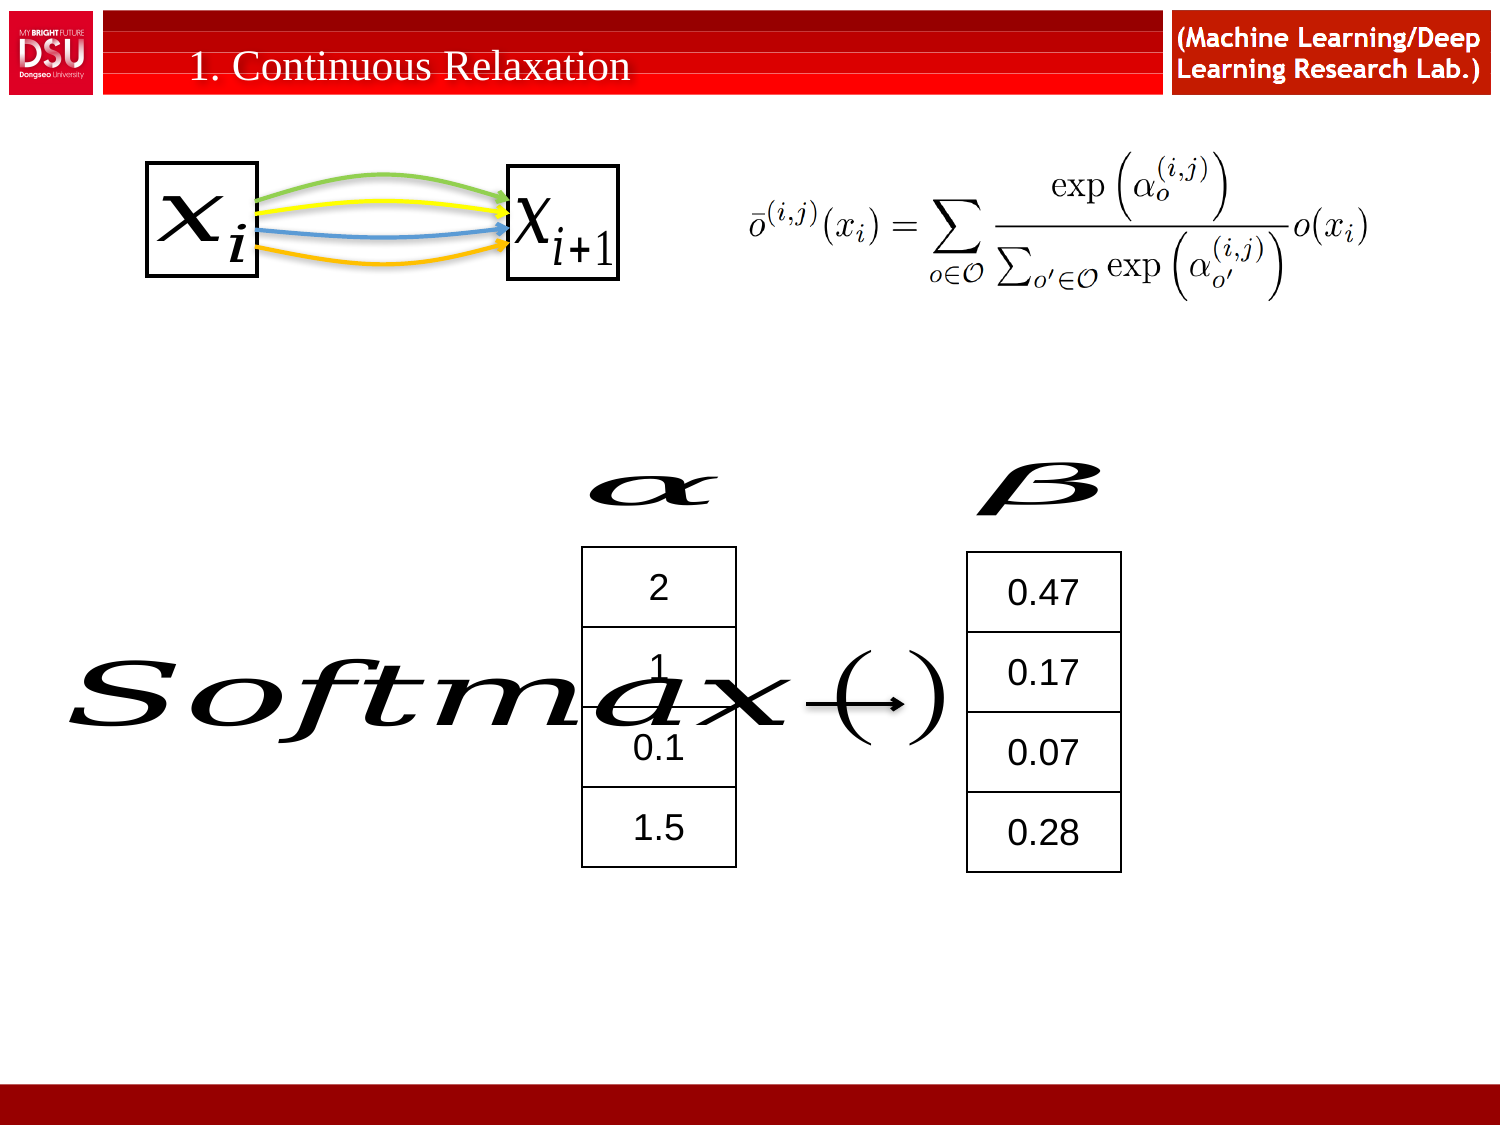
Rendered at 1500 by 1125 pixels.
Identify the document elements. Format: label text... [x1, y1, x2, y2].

table_cell 0.07 [968, 713, 1120, 791]
table_cell 0.28 [968, 793, 1120, 871]
table_cell 0.1 [583, 708, 735, 786]
table_cell 1 [583, 628, 735, 706]
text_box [0, 2, 1500, 96]
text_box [149, 164, 616, 277]
picture [732, 138, 1379, 317]
table_header 0.47 [968, 553, 1120, 631]
table_cell 1.5 [583, 788, 735, 866]
table_header 2 [583, 548, 735, 626]
table_cell 0.17 [968, 633, 1120, 711]
text_box [0, 1082, 1500, 1125]
